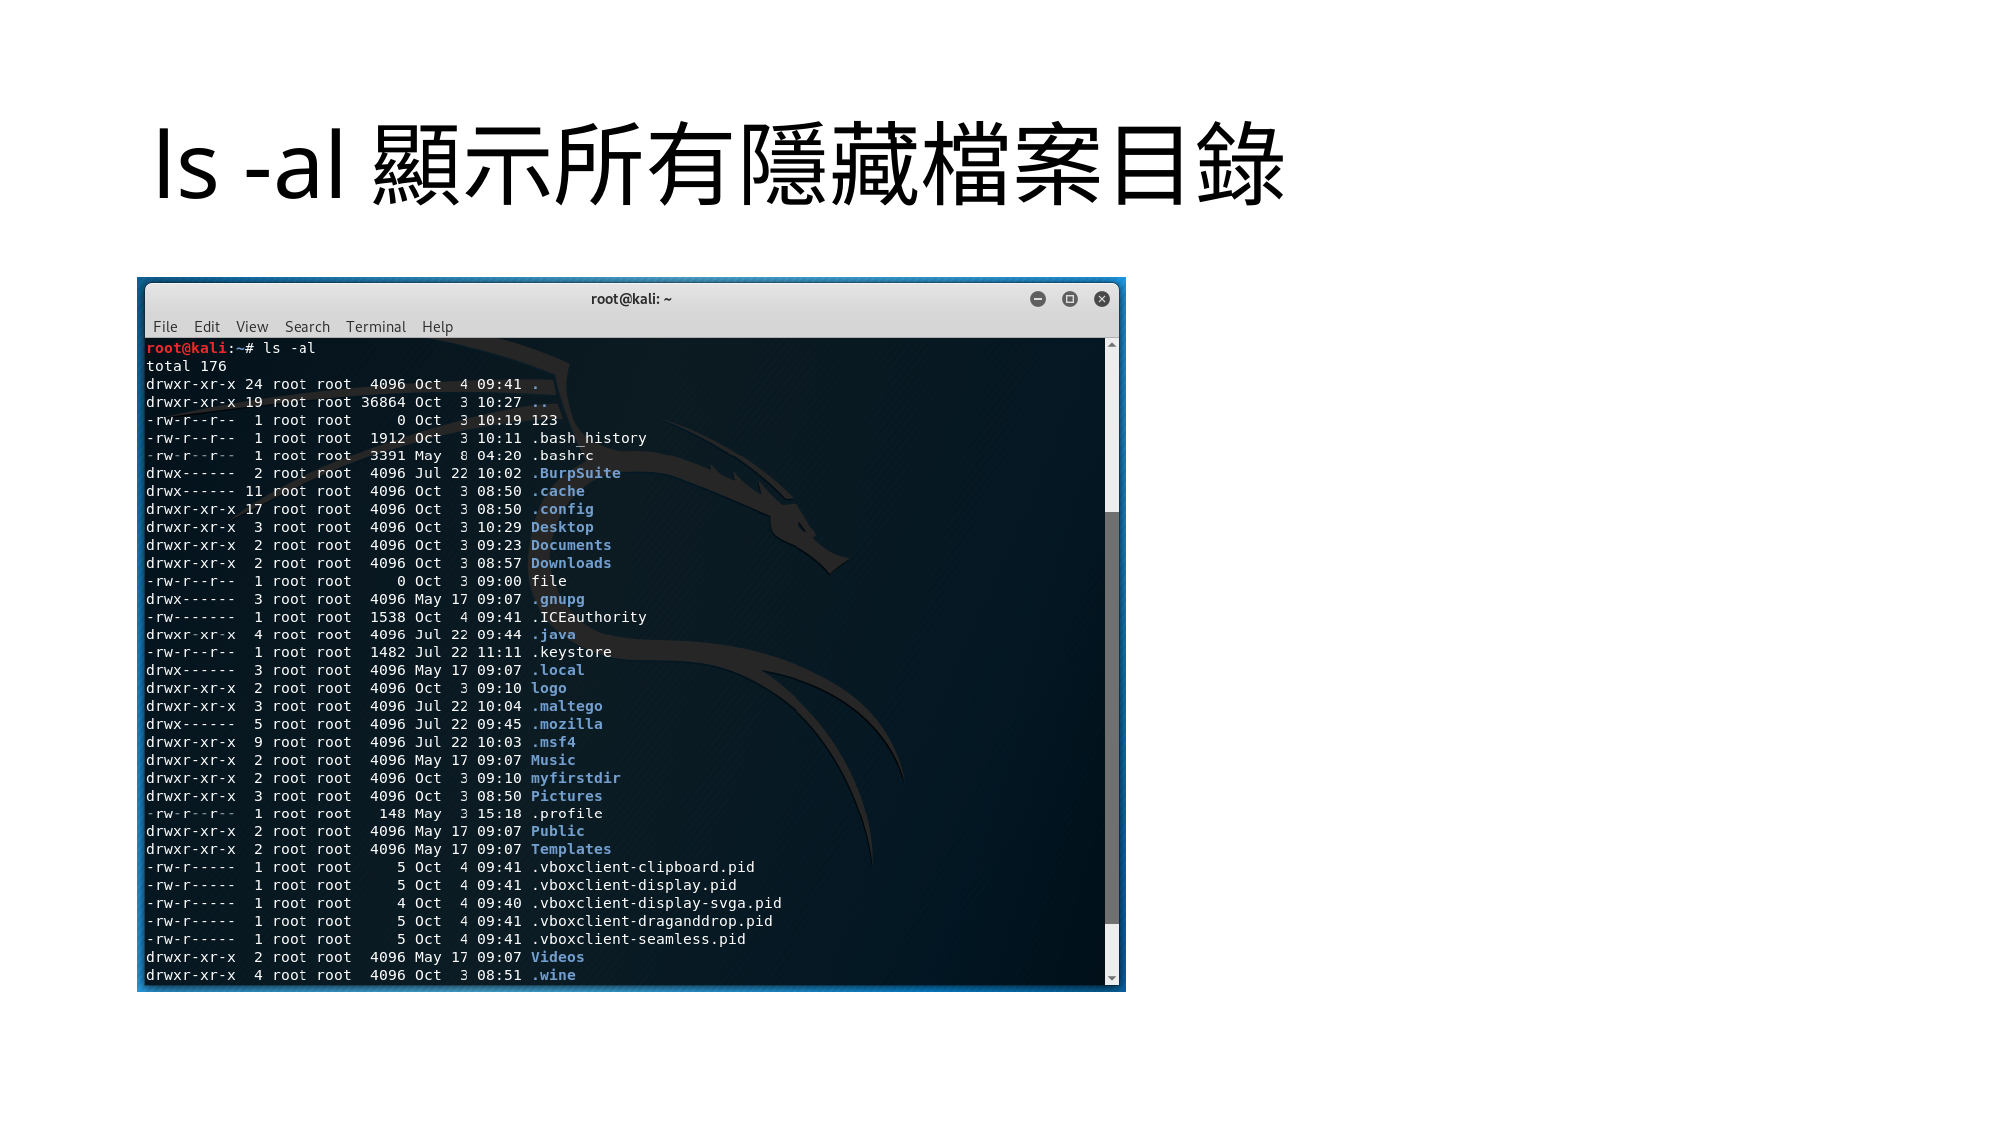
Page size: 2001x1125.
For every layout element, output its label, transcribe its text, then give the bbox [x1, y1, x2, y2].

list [137, 277, 1126, 992]
title ls -al顯示所有隱藏檔案目錄 [137, 59, 1863, 278]
